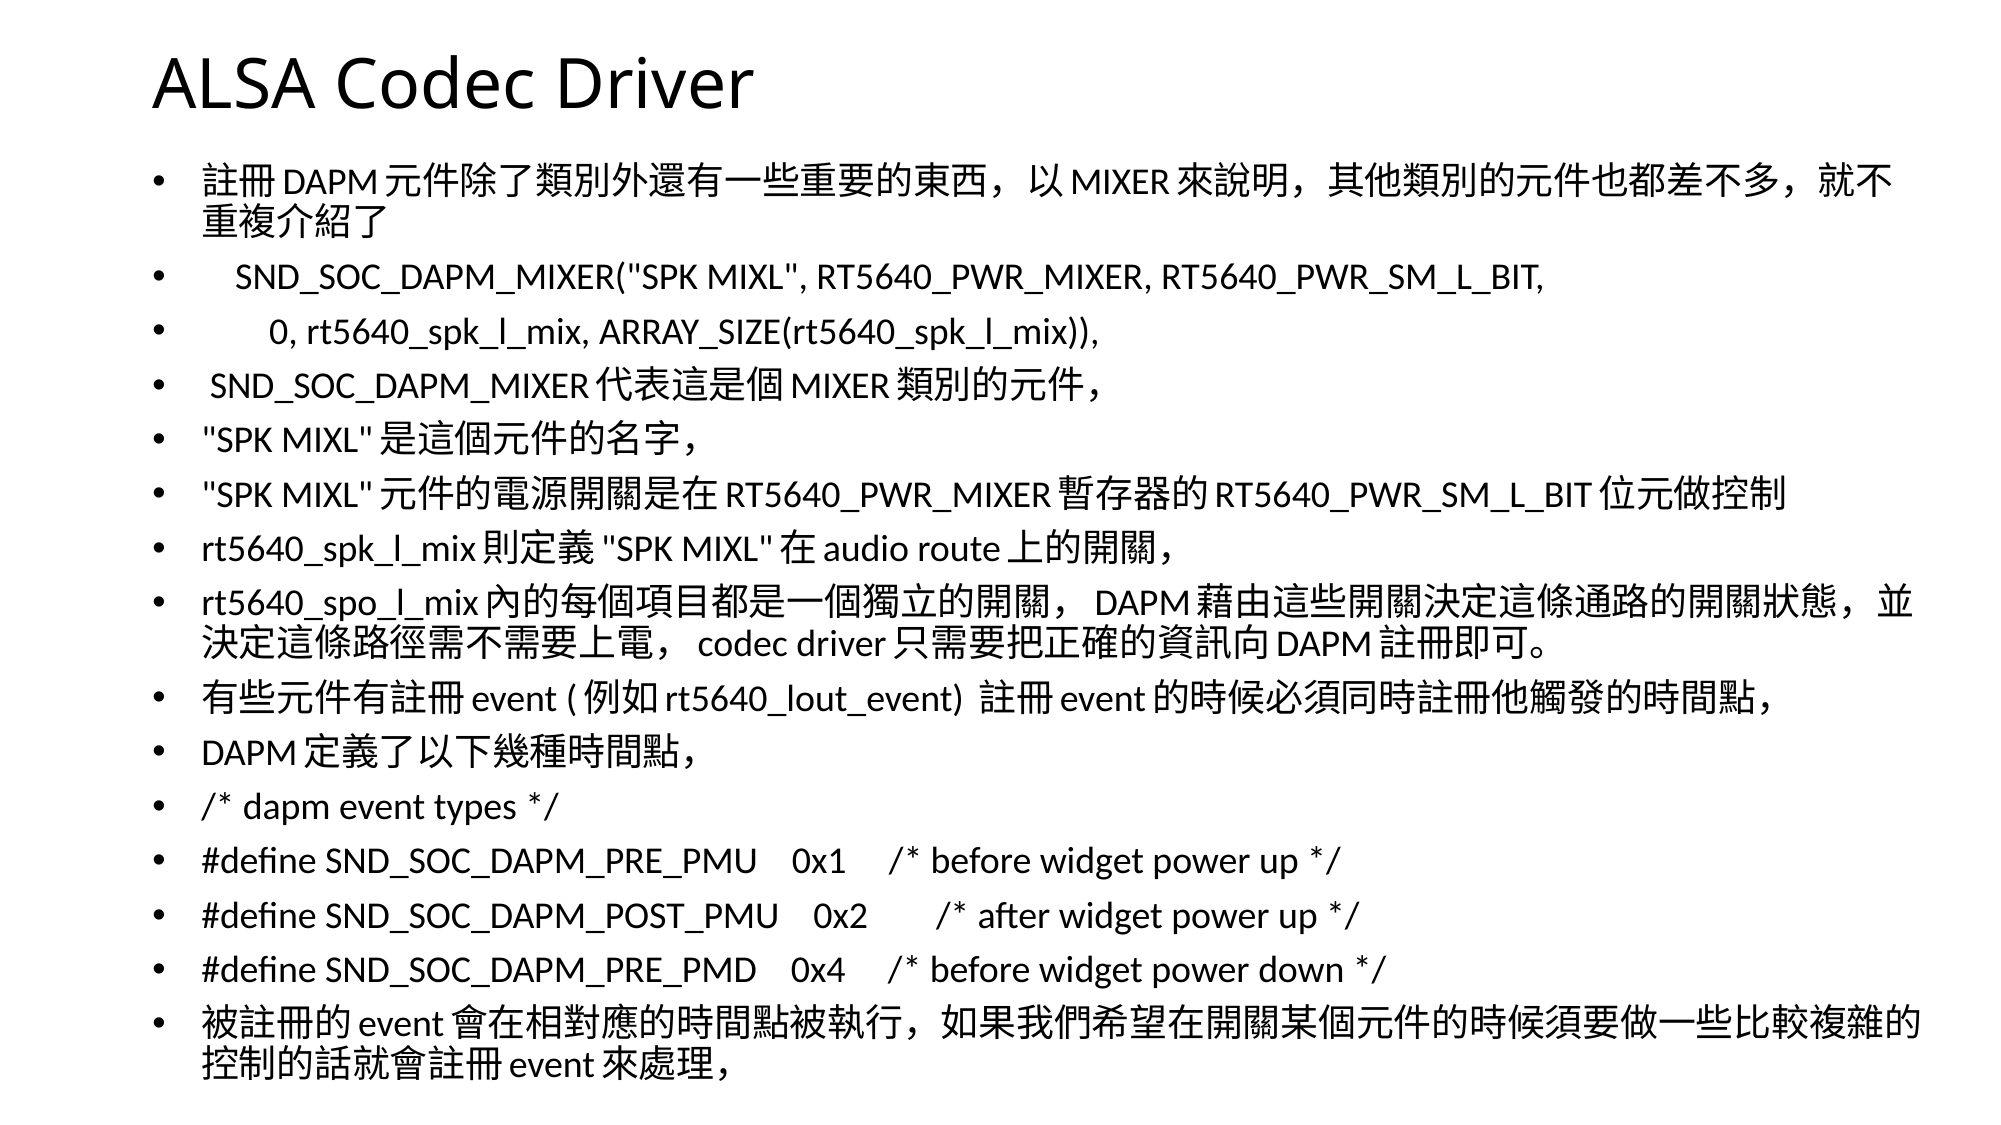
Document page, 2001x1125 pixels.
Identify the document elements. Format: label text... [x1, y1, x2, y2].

list 註冊DAPM元件除了類別外還有一些重要的東西，以MIXER來說明，其他類別的元件也都差不多，就不重複介紹了 SND_SOC_DAPM_MIXER("SPK MIXL", RT5640_PWR_MIXER, RT5640_PWR_SM_L_BIT, 0, rt5640_spk_l_mix, ARRAY_SIZE(rt5640_spk_l_mix)), SND_SOC_DAPM_MIXER代表這是個MIXER類別的元件， "SPK MIXL"是這個元件的名字， "SPK MIXL"元件的電源開關是在RT5640_PWR_MIXER暫存器的RT5640_PWR_SM_L_BIT位元做控制 rt5640_spk_l_mix則定義"SPK MIXL"在audio route上的開關， rt5640_spo_l_mix內的每個項目都是一個獨立的開關，DAPM藉由這些開關決定這條通路的開關狀態，並決定這條路徑需不需要上電，codec driver只需要把正確的資訊向DAPM註冊即可。 有些元件有註冊event (例如rt5640_lout_event) 註冊event的時候必須同時註冊他觸發的時間點， DAPM定義了以下幾種時間點， /* dapm event types */ #define SND_SOC_DAPM_PRE_PMU 0x1 /* before widget power up */ #define SND_SOC_DAPM_POST_PMU 0x2 /* after widget power up */ #define SND_SOC_DAPM_PRE_PMD 0x4 /* before widget power down */ 被註冊的event會在相對應的時間點被執行，如果我們希望在開關某個元件的時候須要做一些比較複雜的控制的話就會註冊event來處理， [137, 154, 1944, 1097]
title ALSA Codec Driver [137, 40, 1863, 132]
